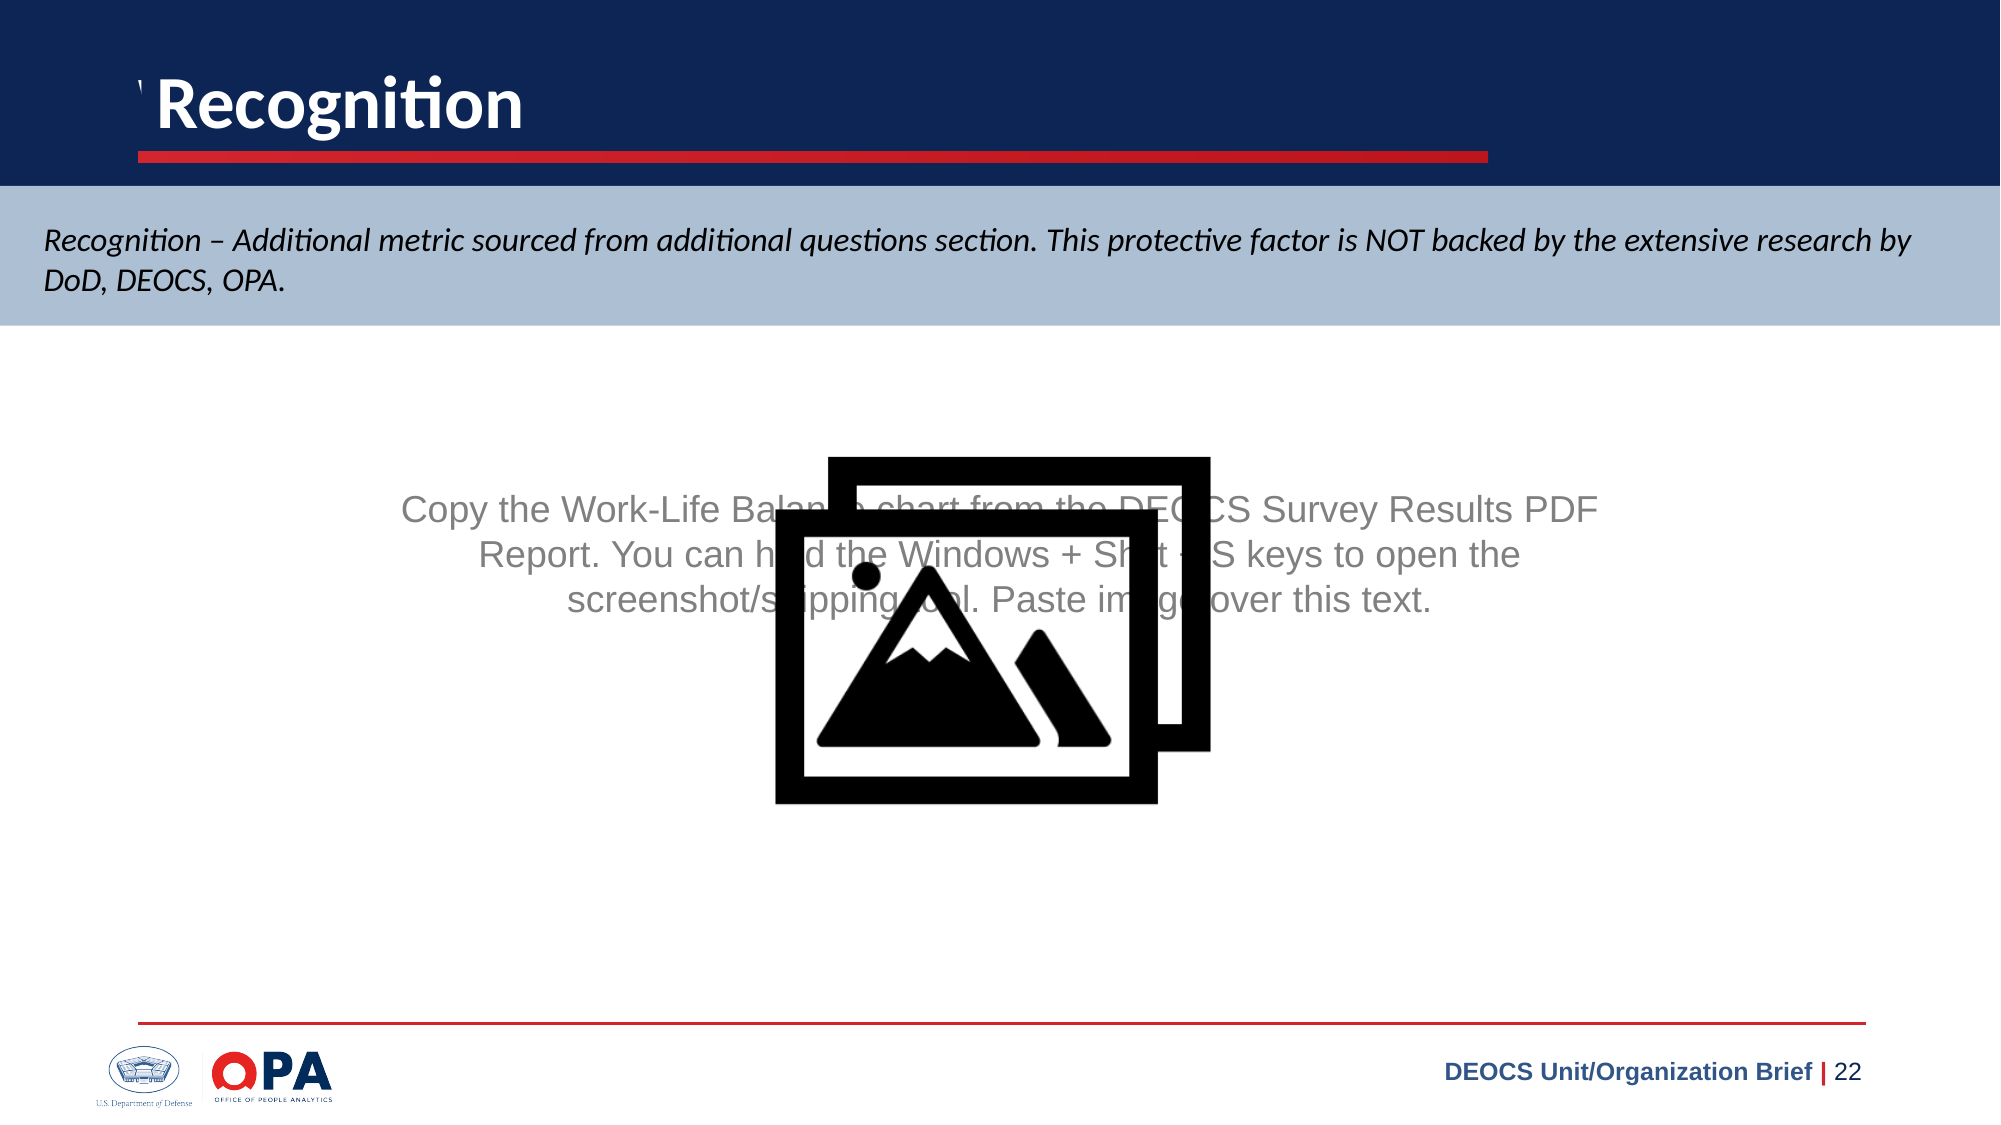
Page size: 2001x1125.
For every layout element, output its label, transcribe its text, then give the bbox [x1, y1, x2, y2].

picture [87, 1037, 332, 1115]
picture [766, 395, 1225, 854]
text_box Recognition [141, 45, 728, 151]
text_box Recognition – Additional metric sourced from additional questions section. This protective factor is NOT backed by the extensive research by DoD, DEOCS, OPA. [28, 210, 1962, 306]
